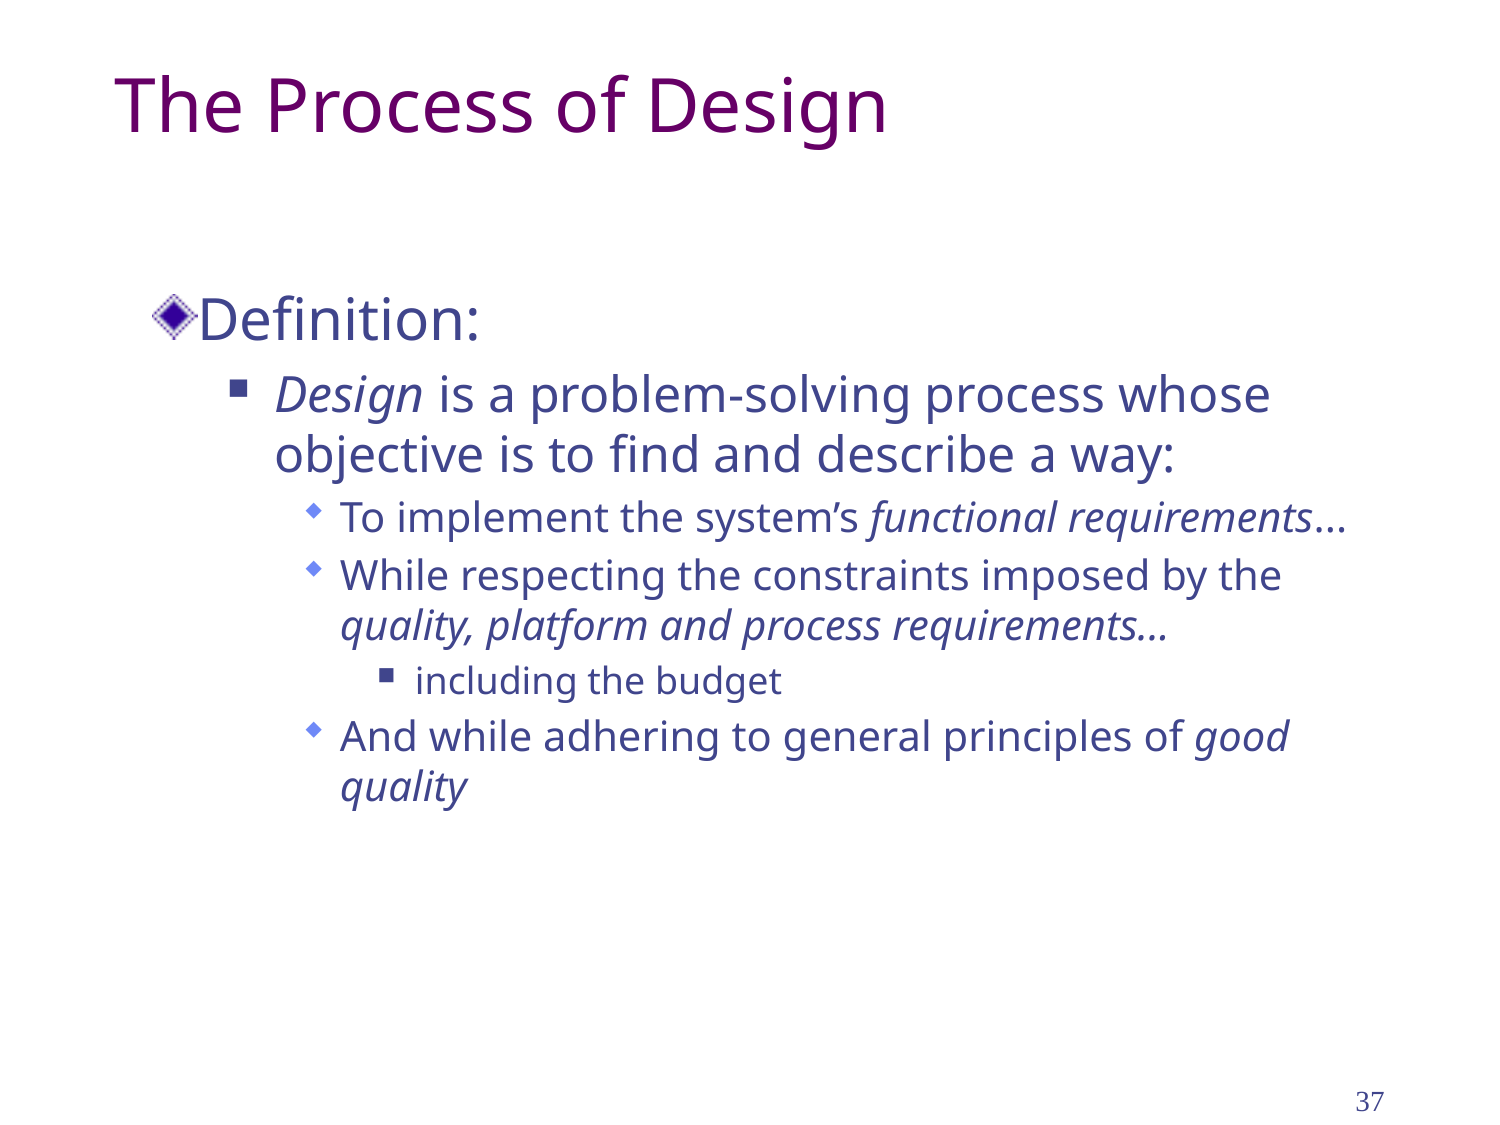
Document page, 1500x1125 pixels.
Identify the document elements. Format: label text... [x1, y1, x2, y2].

list Definition: Design is a problem-solving process whose objective is to find and describe a way: To implement the system’s functional requirements... While respecting the constraints imposed by the quality, platform and process requirements... including the budget And while adhering to general principles of good quality [137, 275, 1413, 950]
title The Process of Design [99, 50, 1375, 238]
slide_number 37 [1325, 1050, 1400, 1125]
picture [152, 294, 198, 340]
